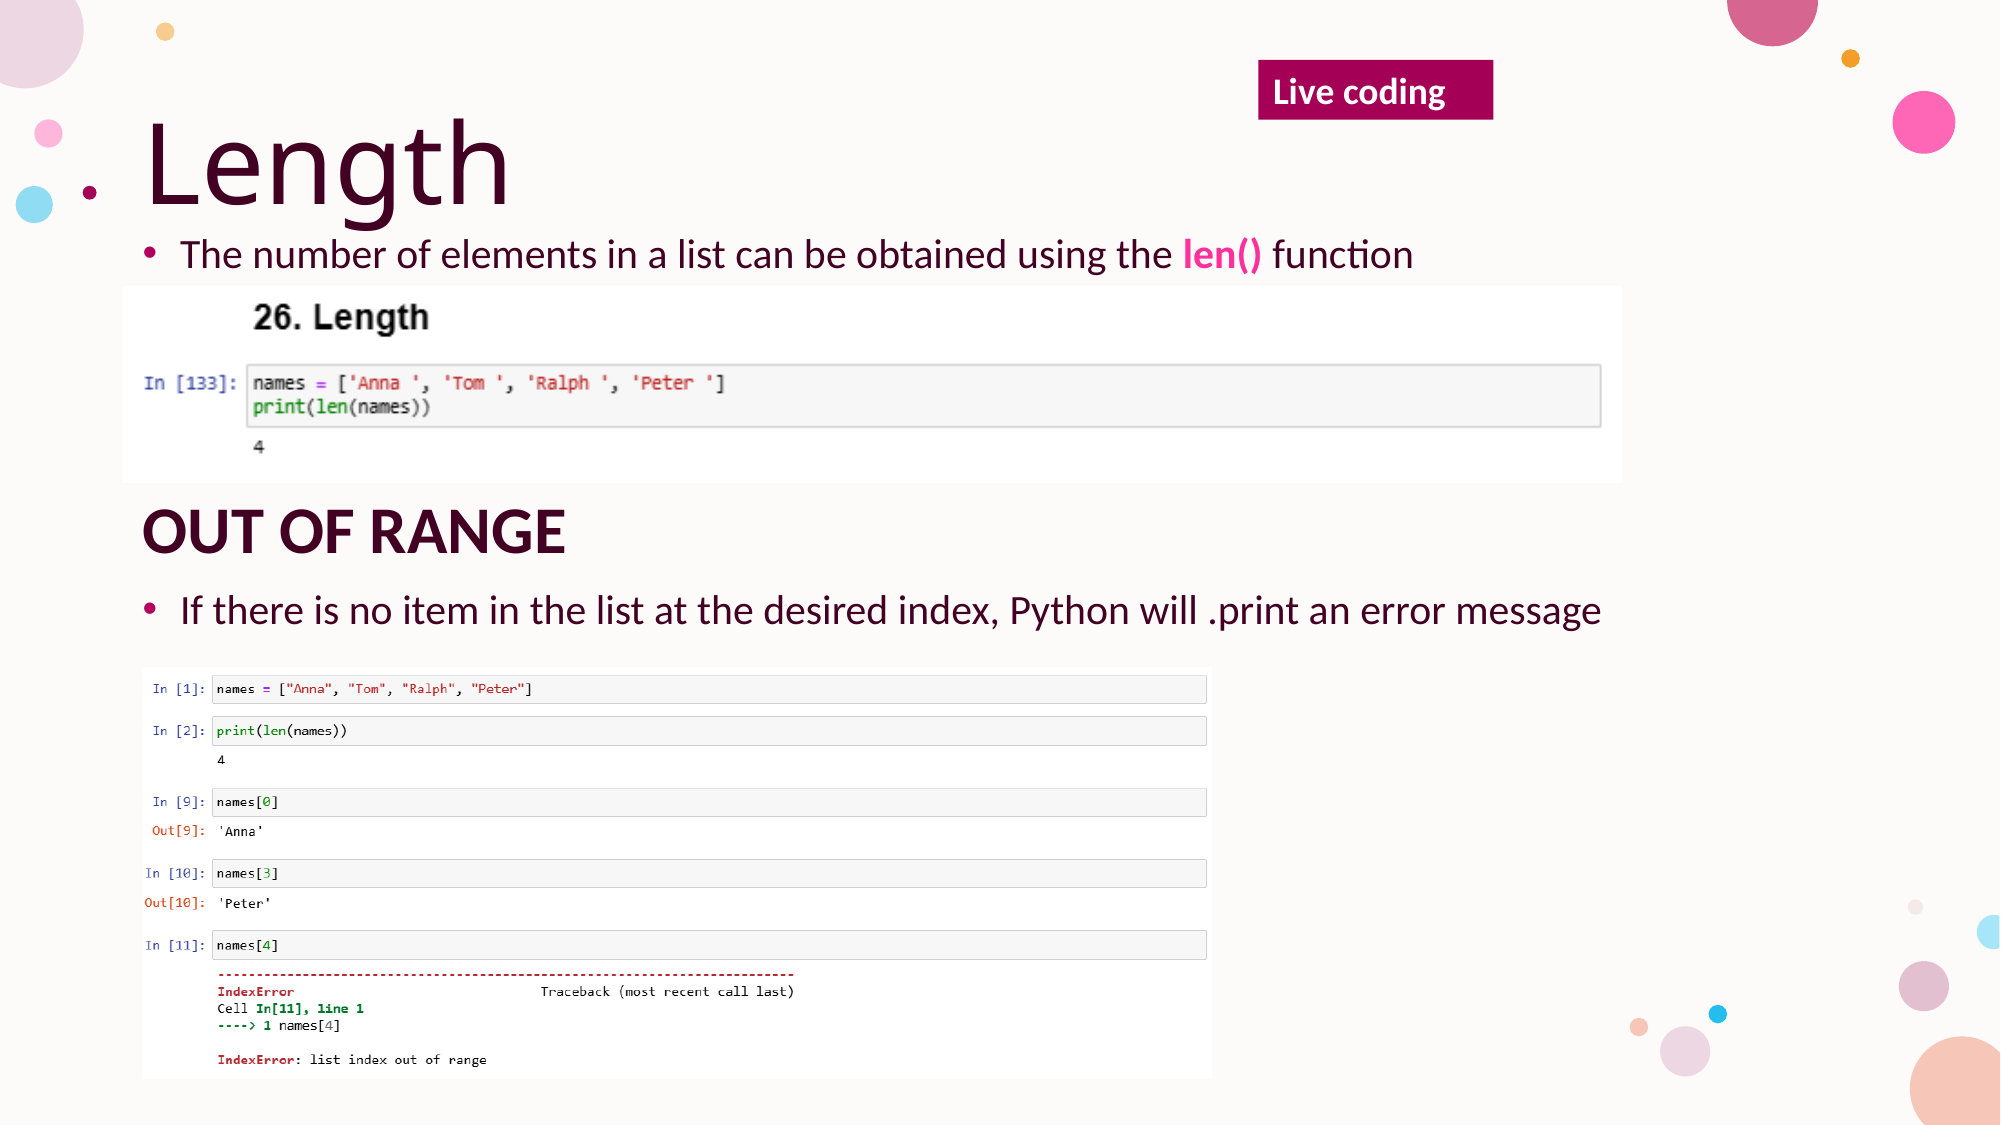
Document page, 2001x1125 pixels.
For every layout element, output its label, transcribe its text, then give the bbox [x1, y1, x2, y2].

list The number of elements in a list can be obtained using the len() function OUT OF RANGE If there is no item in the list at the desired index, Python will .print an error message [127, 224, 1877, 1125]
title Length [127, 59, 1877, 224]
picture [123, 286, 1622, 483]
picture [141, 667, 1212, 1079]
text_box Live coding [1258, 59, 1494, 120]
